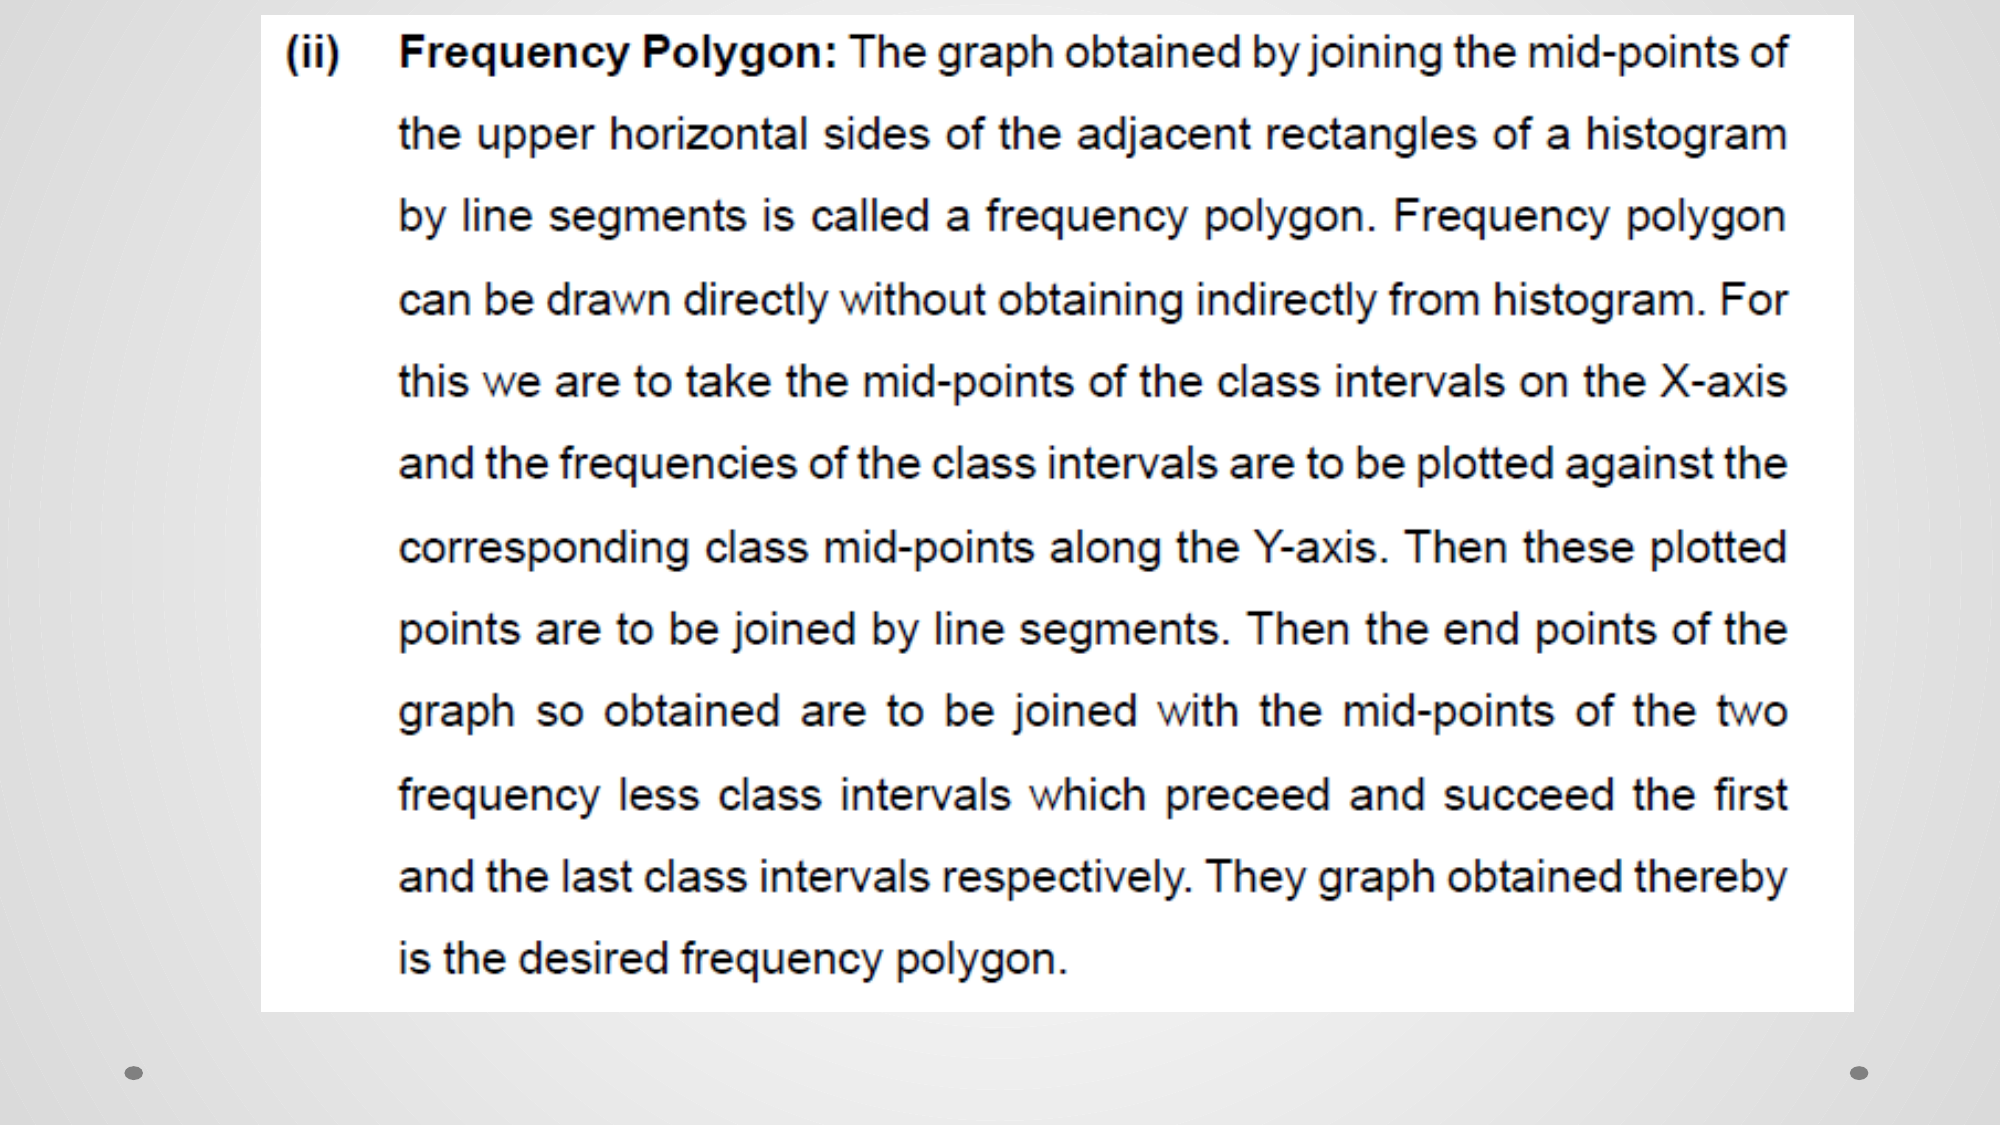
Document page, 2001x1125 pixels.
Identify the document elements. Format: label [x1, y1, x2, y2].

picture [261, 15, 1854, 1012]
